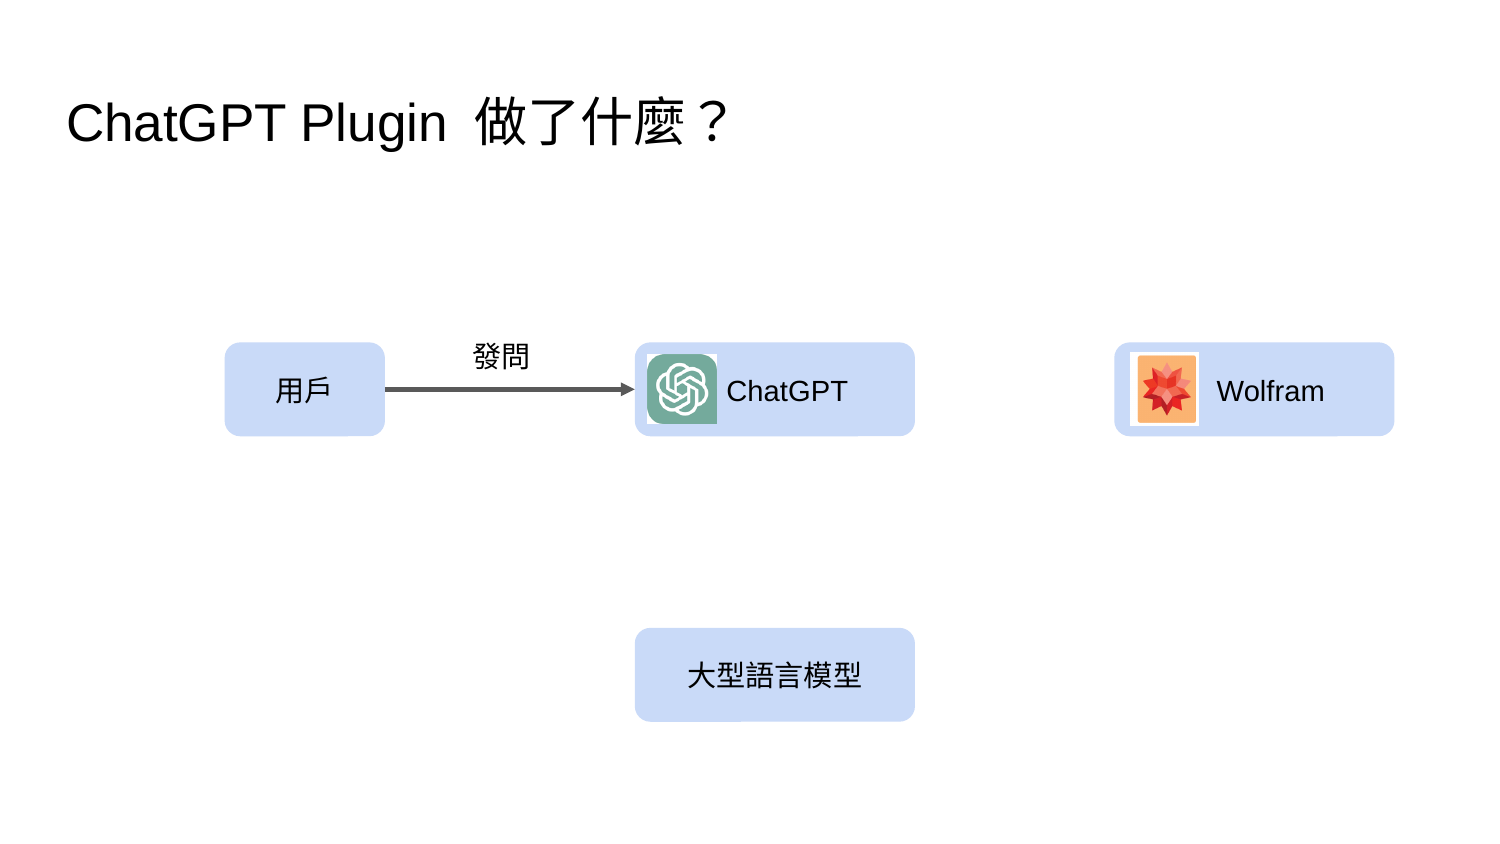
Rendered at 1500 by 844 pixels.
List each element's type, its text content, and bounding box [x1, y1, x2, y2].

text_box 大型語言模型 [634, 627, 916, 722]
text_box Wolfram [1114, 342, 1395, 437]
text_box 用戶 [224, 342, 385, 437]
picture [1129, 352, 1200, 427]
text_box 發問 [457, 323, 551, 388]
title ChatGPT Plugin 做了什麼？ [51, 72, 1449, 167]
text_box ChatGPT [634, 342, 916, 437]
picture [647, 354, 718, 424]
